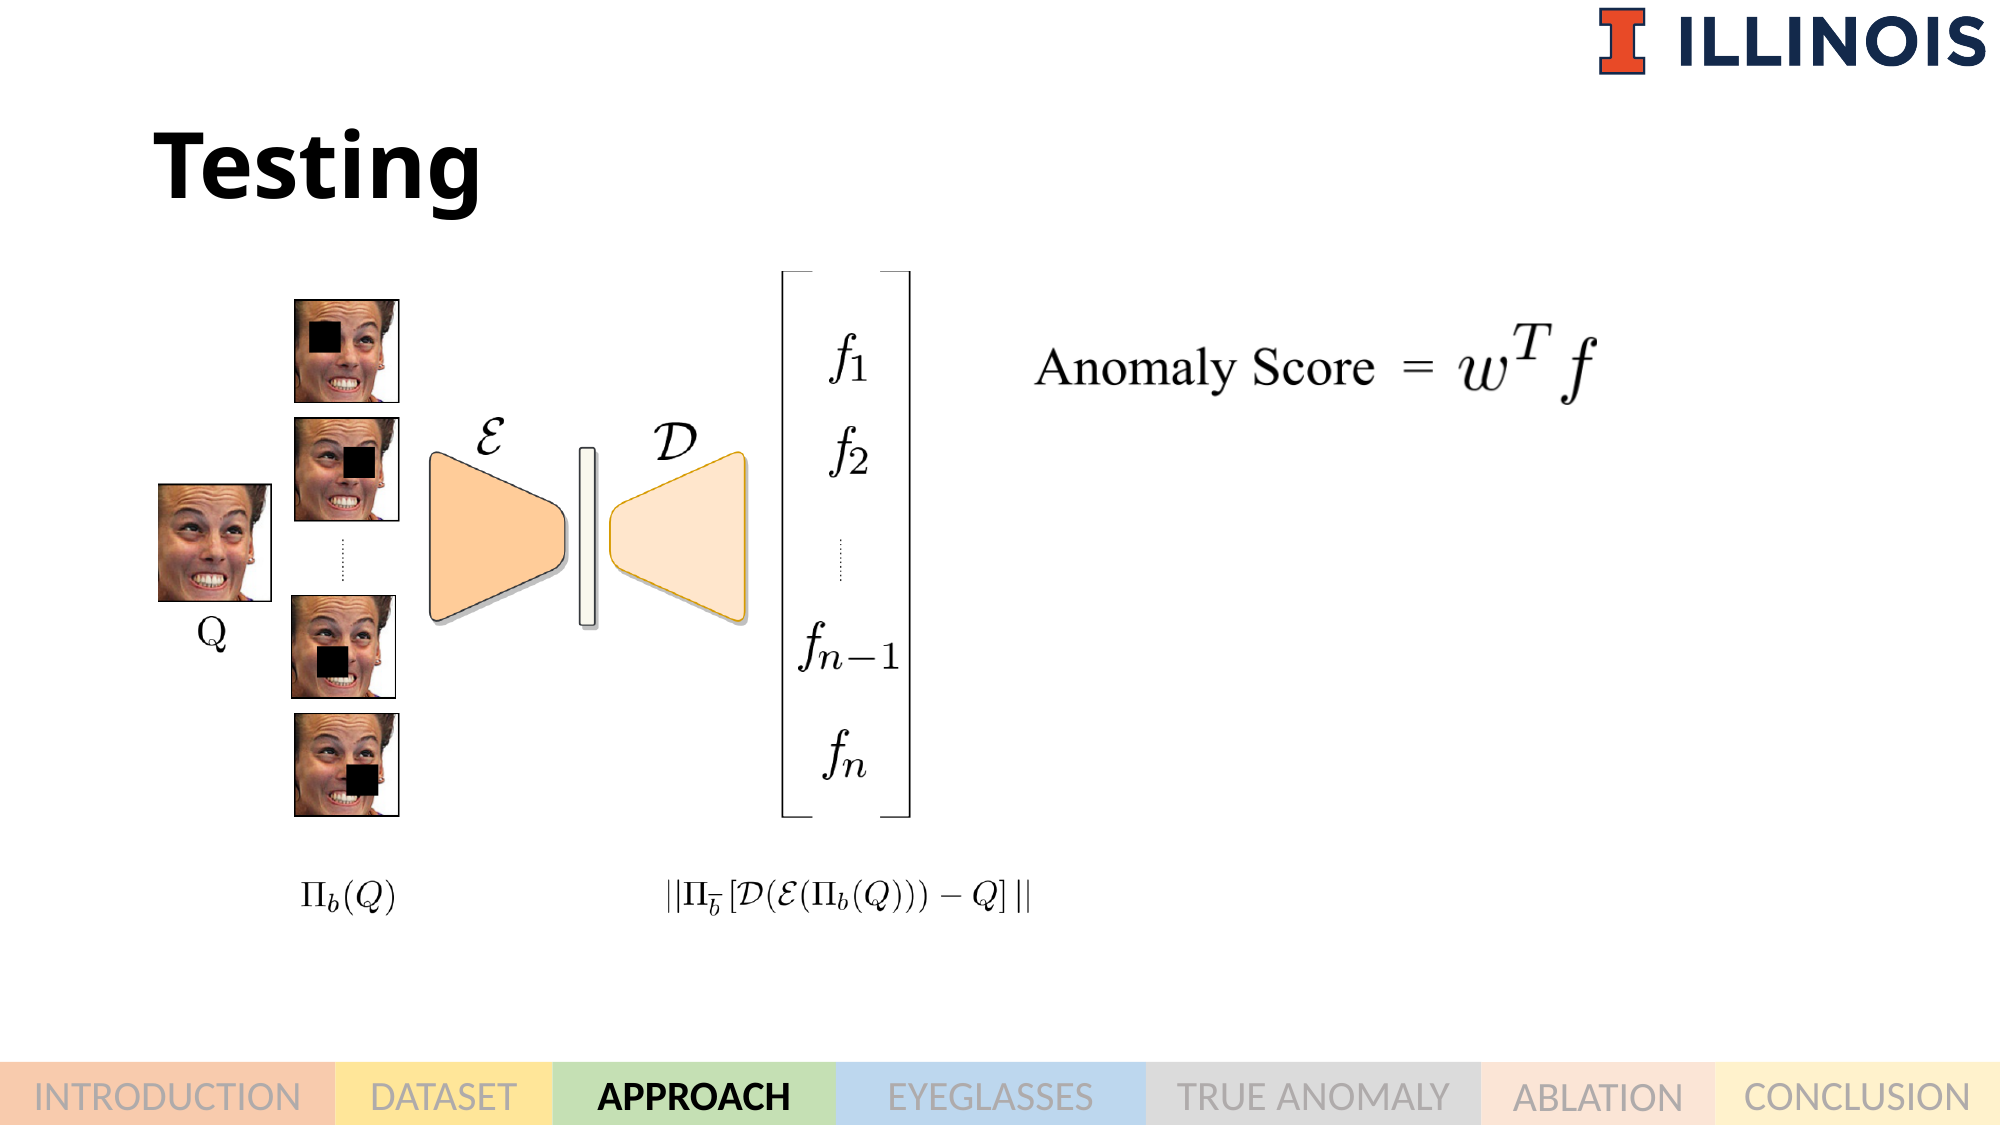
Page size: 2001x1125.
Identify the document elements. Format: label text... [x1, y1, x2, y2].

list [158, 270, 919, 831]
text_box EYEGLASSES [835, 1061, 1145, 1125]
title Testing [137, 59, 1863, 278]
text_box ABLATION [1481, 1062, 1715, 1125]
text_box DATASET [335, 1061, 552, 1125]
text_box TRUE ANOMALY [1145, 1061, 1482, 1125]
text_box CONCLUSION [1715, 1061, 2000, 1125]
text_box APPROACH [552, 1061, 835, 1125]
picture [1030, 271, 1597, 453]
picture [158, 860, 1051, 916]
text_box INTRODUCTION [0, 1061, 335, 1125]
picture [1599, 7, 1986, 75]
